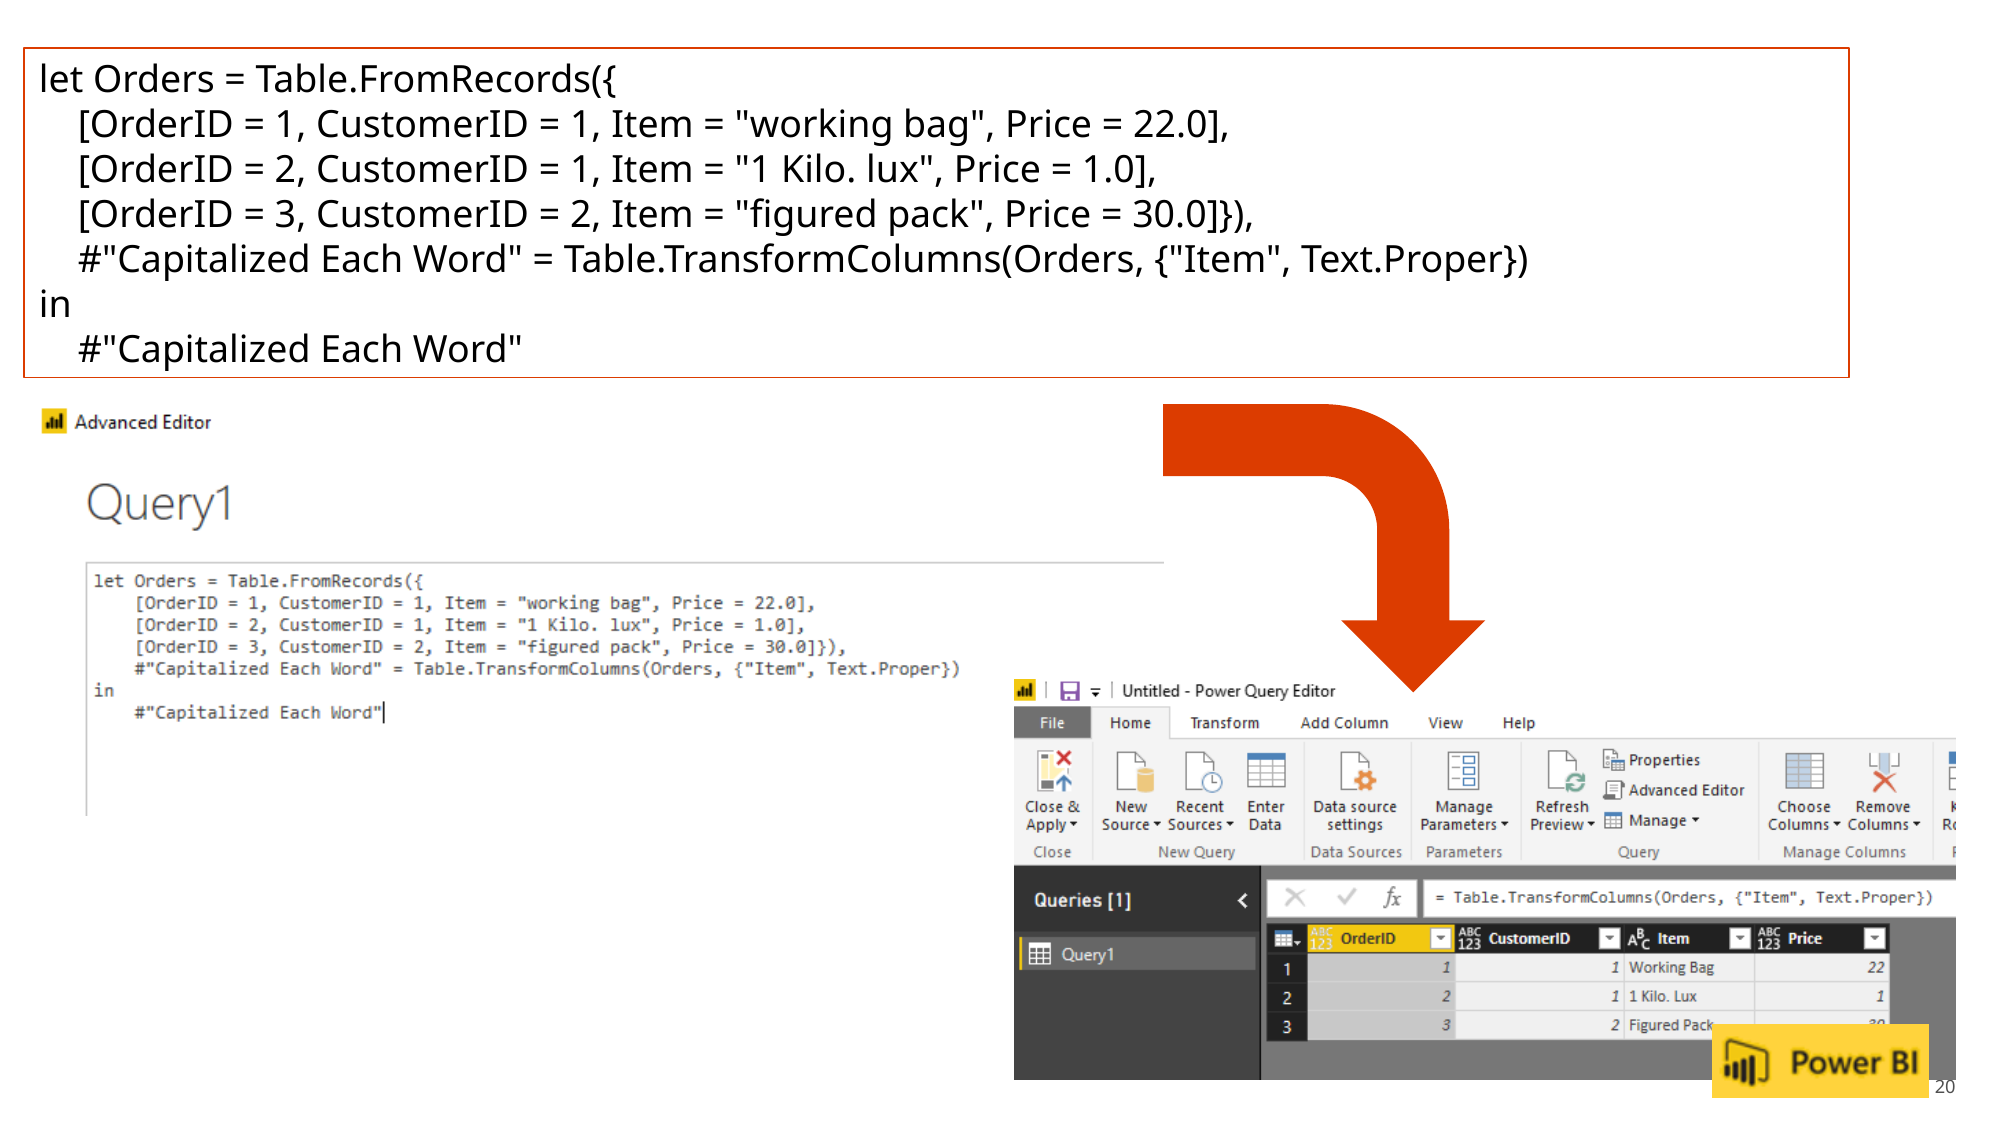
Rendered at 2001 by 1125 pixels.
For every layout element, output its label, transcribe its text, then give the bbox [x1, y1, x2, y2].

slide_number 20 [1864, 1080, 1956, 1099]
picture [39, 403, 1957, 1098]
text_box let Orders = Table.FromRecords({ [OrderID = 1, CustomerID = 1, Item = "working bag", Price = 22.0], [OrderID = 2, CustomerID = 1, Item = "1 Kilo. lux", Price = 1.0], [OrderID = 3, CustomerID = 2, Item = "figured pack", Price = 30.0]}), #"Capitalized Each Word" = Table.TransformColumns(Orders, {"Item", Text.Proper}) in #"Capitalized Each Word" [23, 47, 1850, 378]
text_box [1164, 403, 1487, 678]
